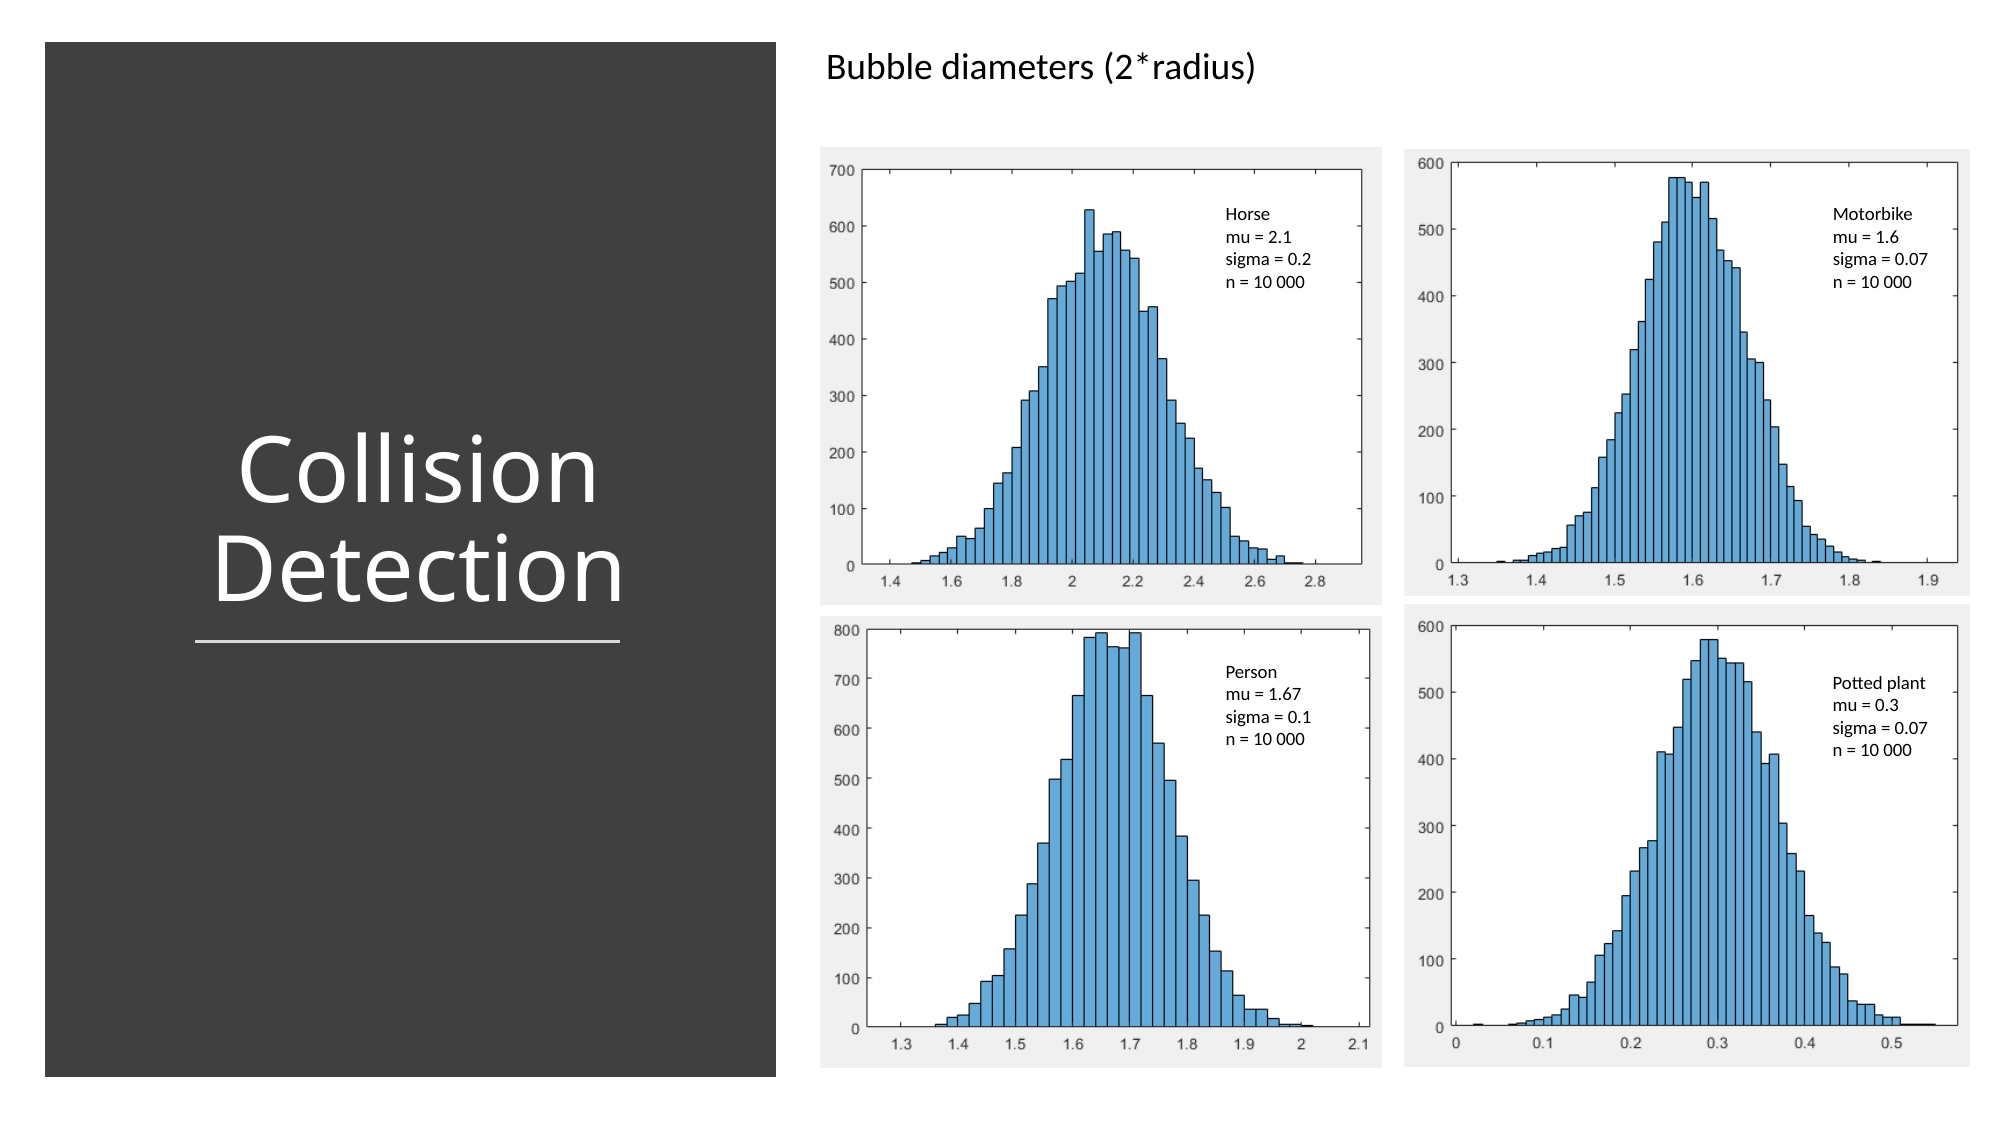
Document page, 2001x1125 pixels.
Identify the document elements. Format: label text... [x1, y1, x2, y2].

picture [820, 147, 1382, 605]
picture [1404, 149, 1970, 596]
picture [820, 616, 1382, 1068]
picture [1404, 604, 1970, 1067]
text_box Collision Detection [82, 149, 756, 629]
text_box [54, 52, 767, 1067]
text_box Bubble diameters (2*radius) [811, 34, 1272, 94]
